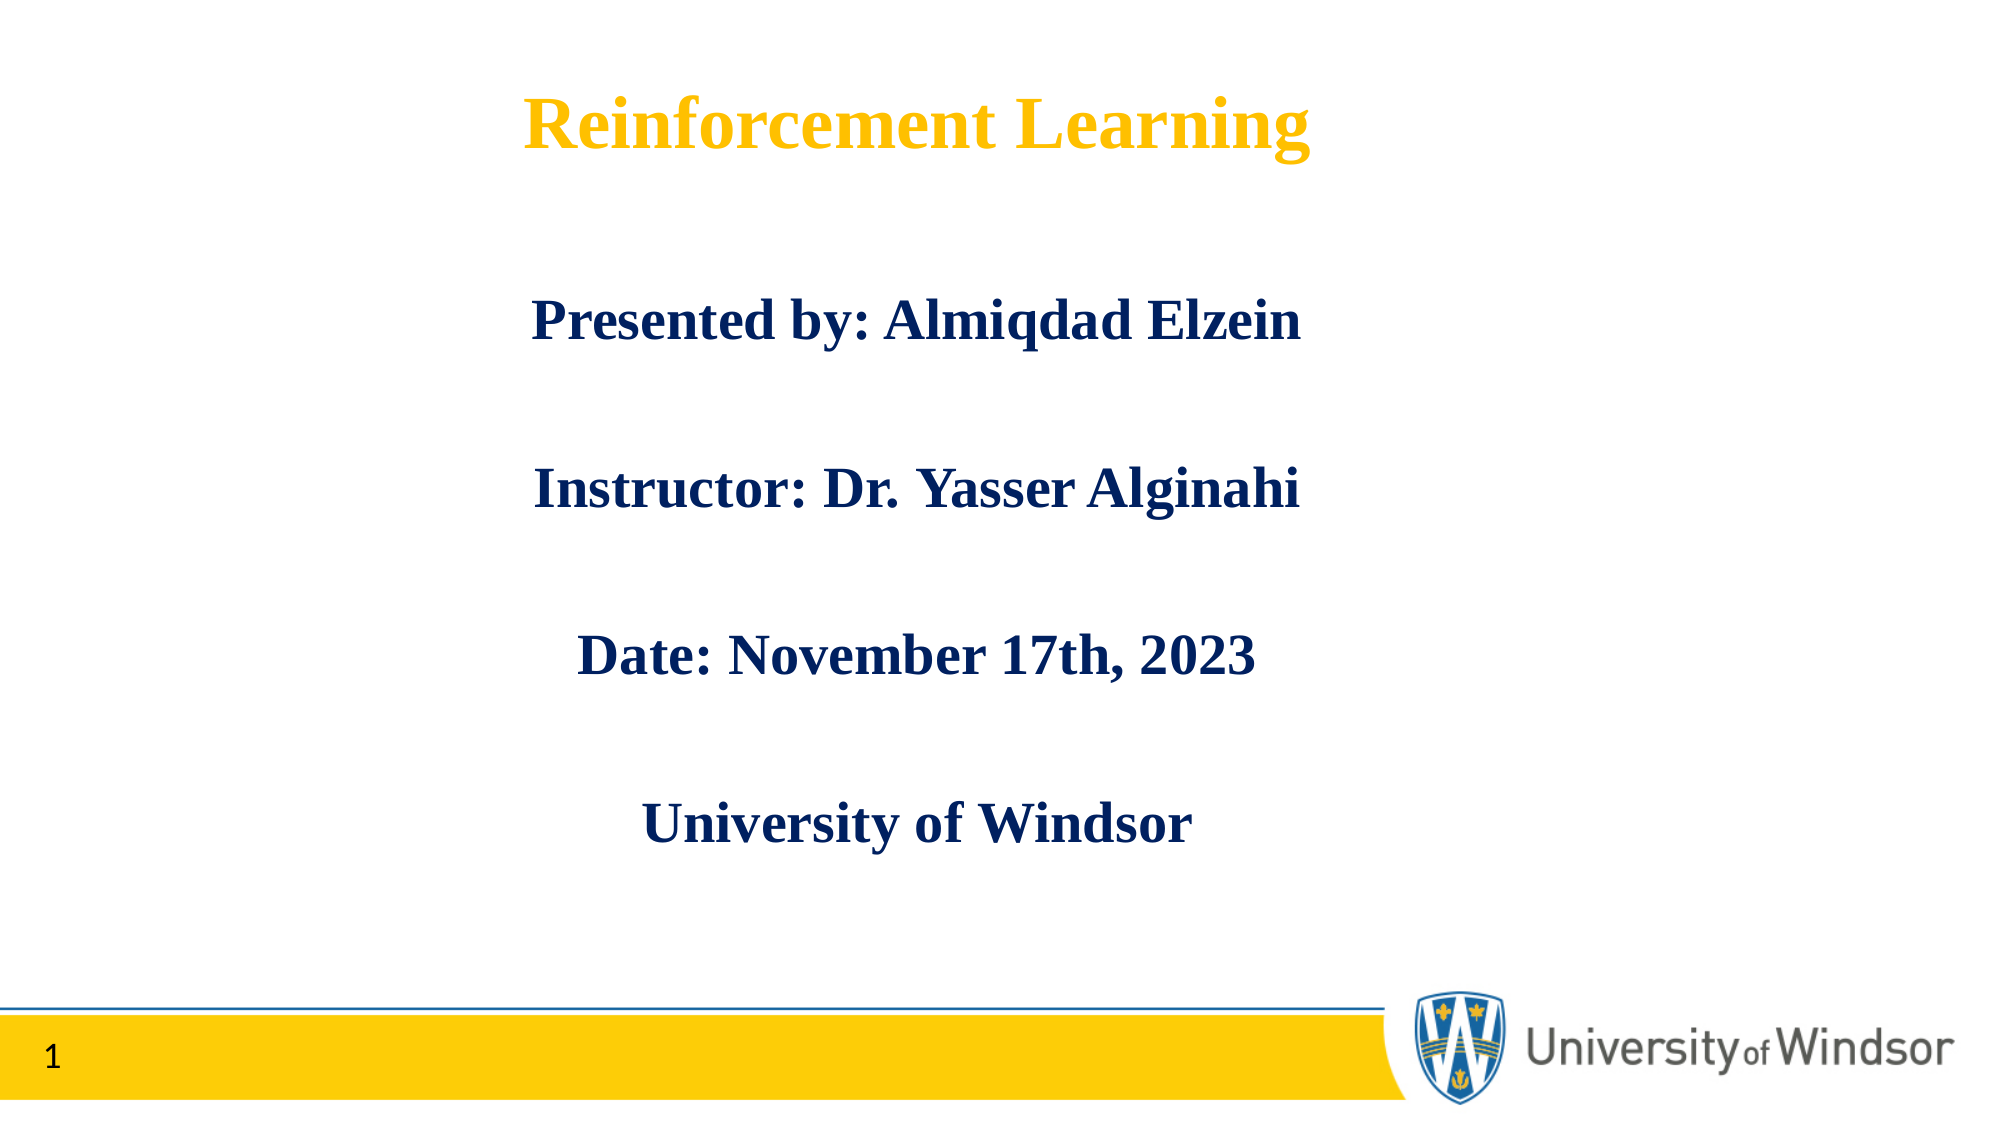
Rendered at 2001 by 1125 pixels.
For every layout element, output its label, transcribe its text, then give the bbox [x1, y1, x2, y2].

picture [0, 974, 2000, 1125]
text_box Presented by: Almiqdad Elzein Instructor: Dr. Yasser Alginahi Date: November 17th, 2023 University of Windsor [167, 281, 1668, 554]
text_box Reinforcement Learning [167, 44, 1668, 173]
text_box 1 [27, 1023, 136, 1091]
